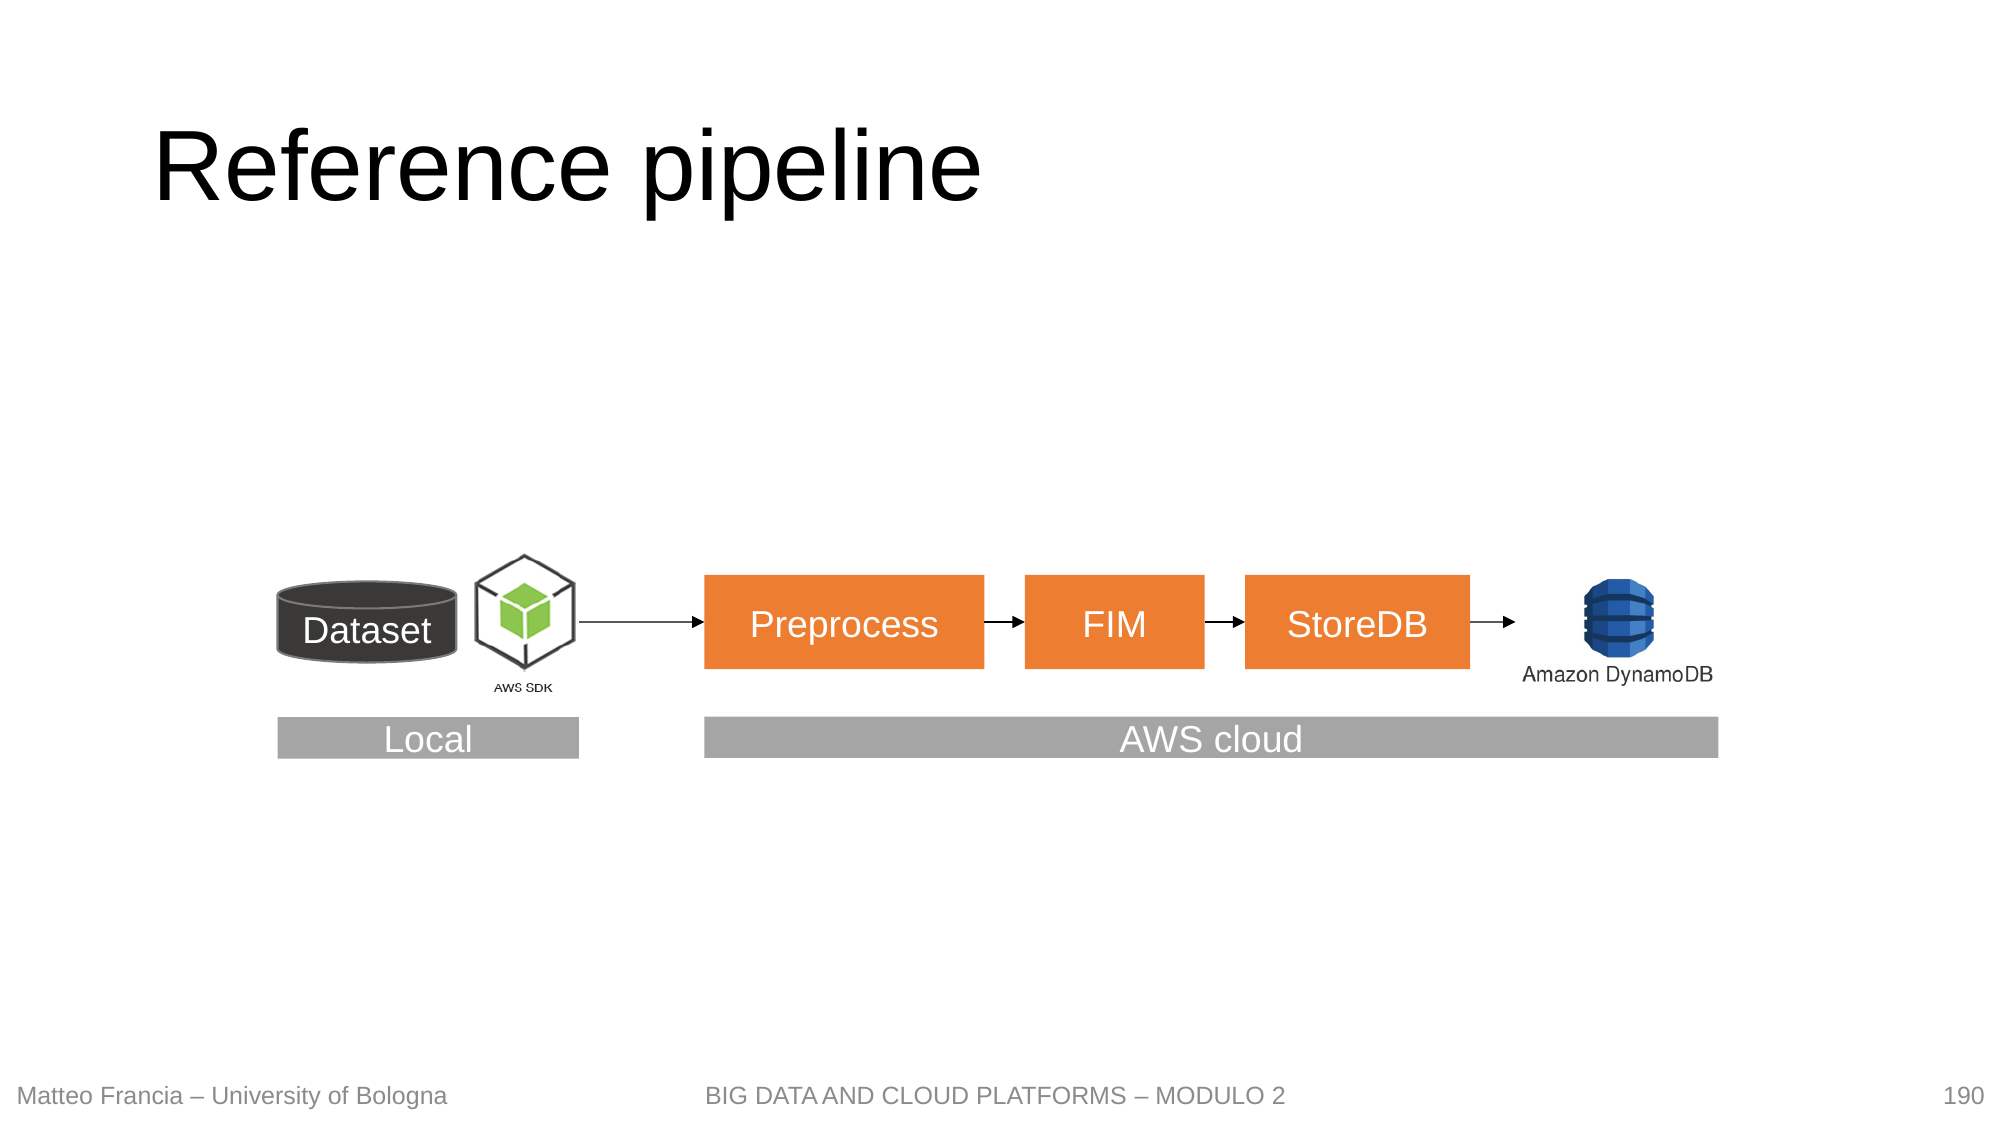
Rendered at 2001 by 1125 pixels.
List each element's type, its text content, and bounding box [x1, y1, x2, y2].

title Reference pipeline [137, 59, 1863, 278]
picture [468, 546, 579, 697]
picture [1515, 542, 1719, 702]
footer Matteo Francia – University of Bologna [0, 1065, 466, 1125]
text_box Local [276, 716, 580, 760]
text_box AWS cloud [703, 715, 1719, 759]
text_box Dataset [276, 580, 458, 664]
slide_number 190 [1550, 1065, 2000, 1125]
